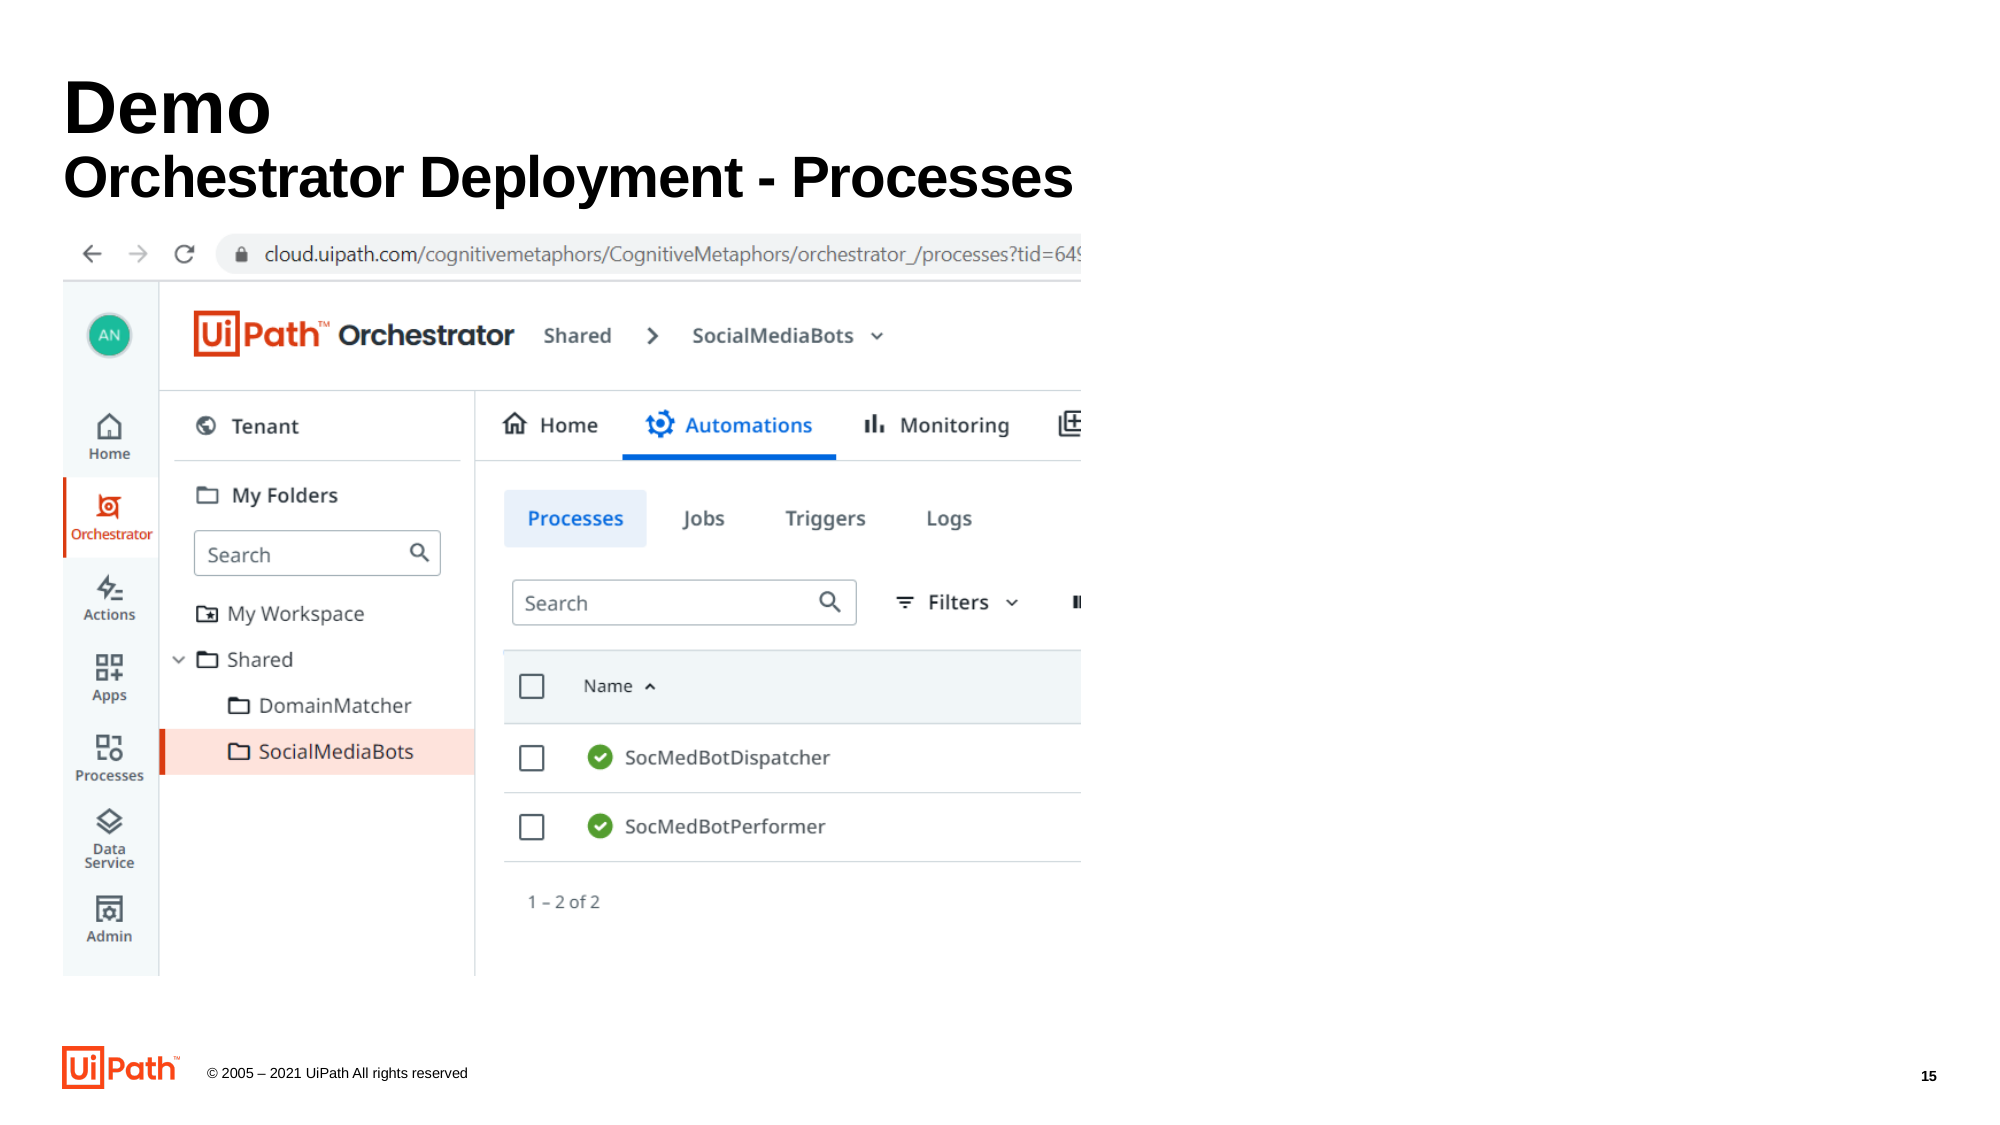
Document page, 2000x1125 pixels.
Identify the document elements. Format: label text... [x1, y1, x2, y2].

picture [63, 228, 1081, 976]
picture [62, 1046, 180, 1089]
list Demo [63, 58, 694, 135]
slide_number 15 [1804, 1066, 1937, 1086]
title Orchestrator Deployment - Processes [63, 149, 1939, 300]
